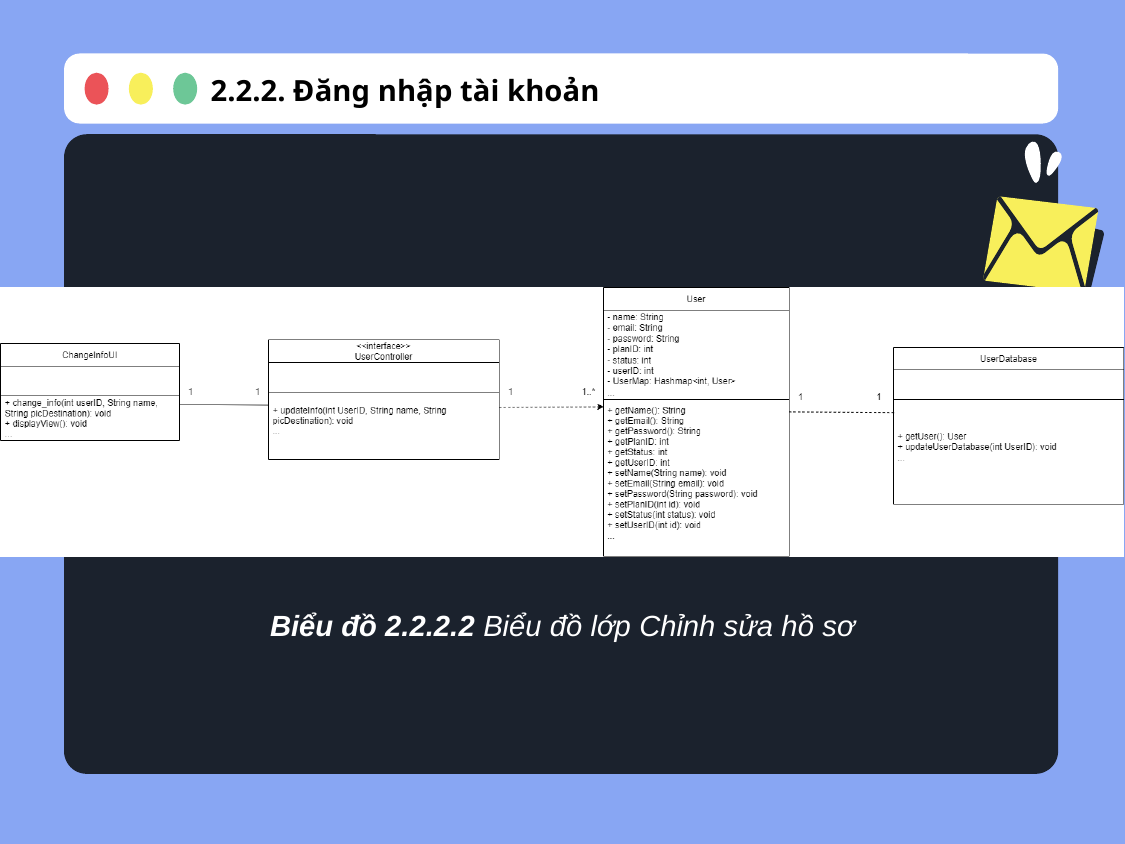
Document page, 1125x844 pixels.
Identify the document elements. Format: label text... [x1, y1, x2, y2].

picture [0, 286, 1124, 557]
text_box Biểu đồ 2.2.2.2 Biểu đồ lớp Chỉnh sửa hồ sơ [110, 600, 1015, 650]
text_box 2.2.2. Đăng nhập tài khoản [195, 64, 1052, 115]
